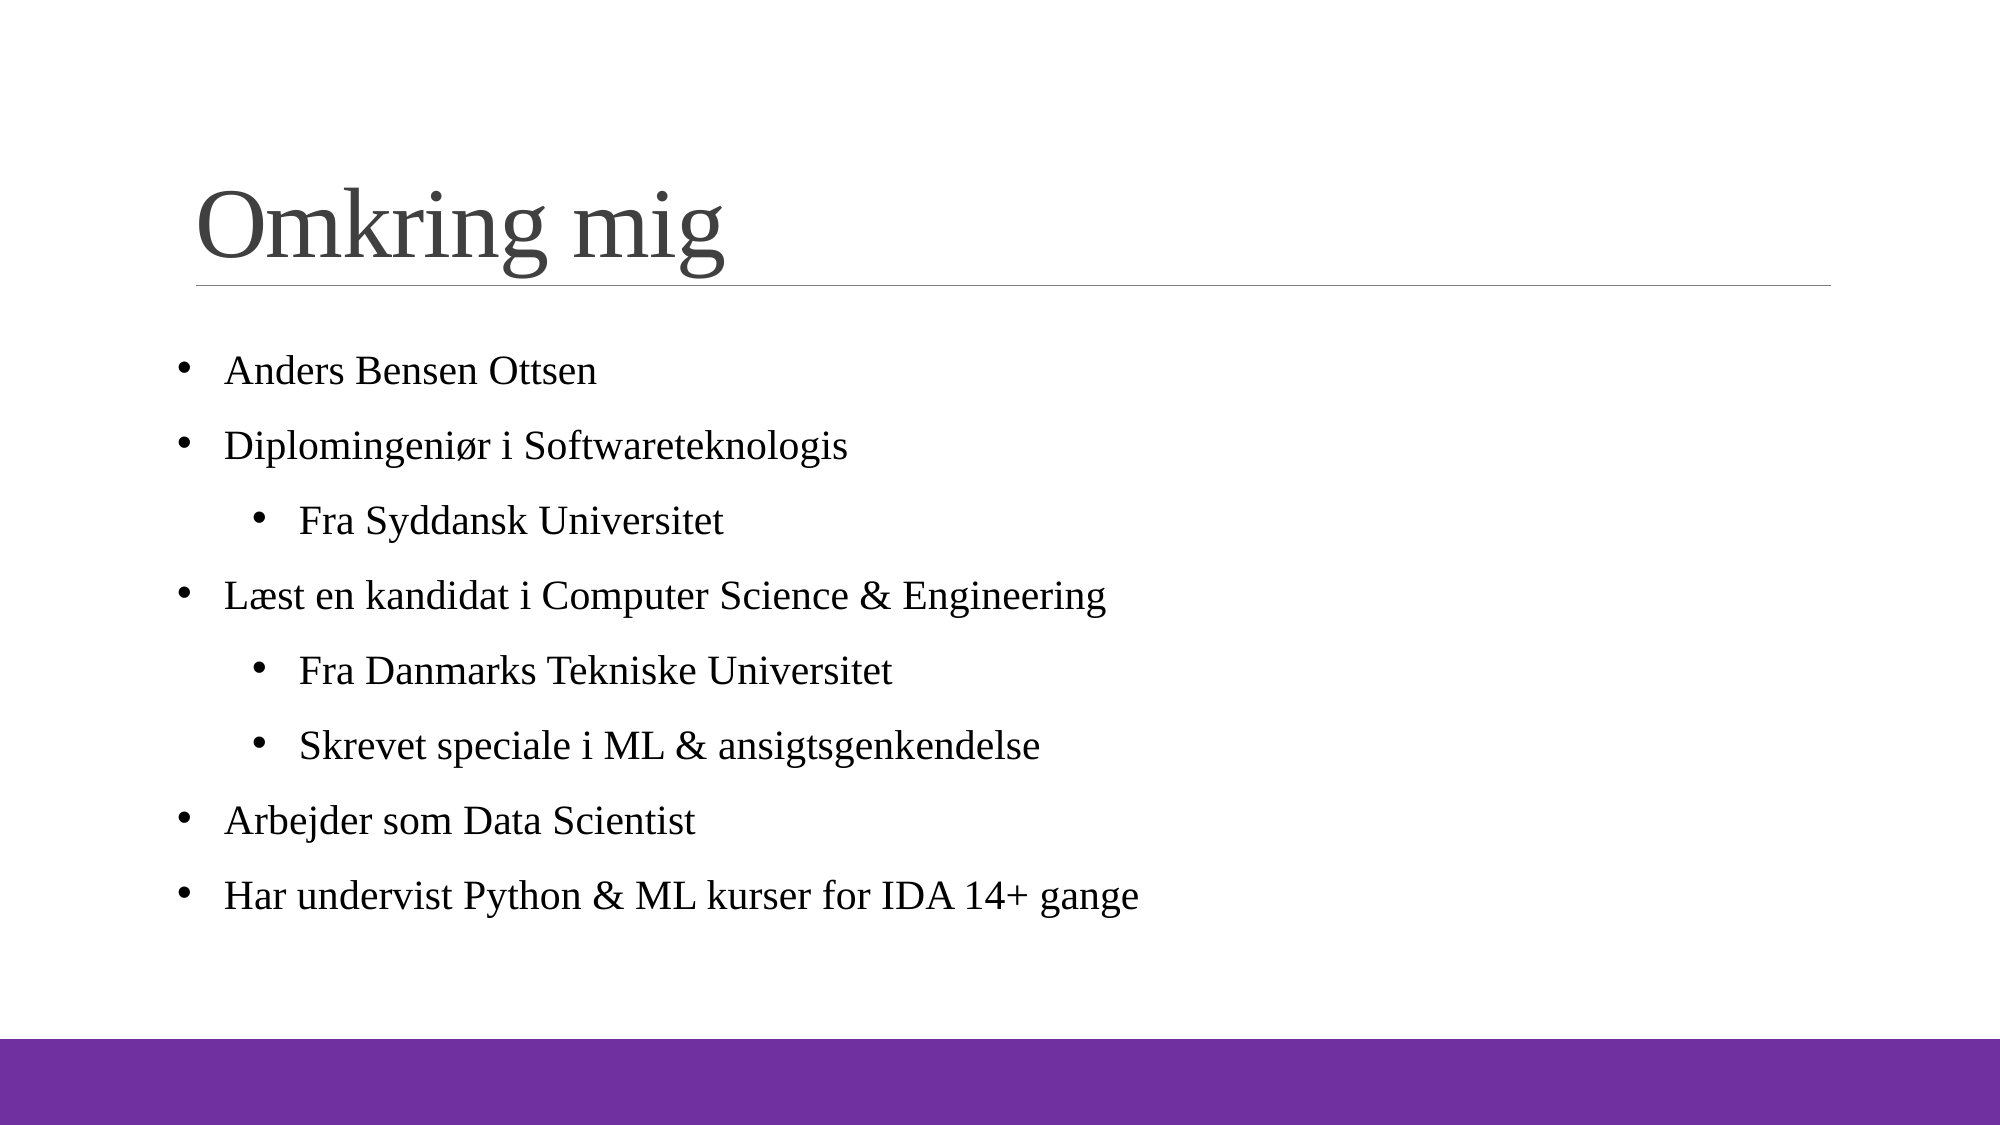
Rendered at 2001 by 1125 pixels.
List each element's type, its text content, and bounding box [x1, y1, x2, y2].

text_box Anders Bensen Ottsen Diplomingeniør i Softwareteknologis Fra Syddansk Universitet Læst en kandidat i Computer Science & Engineering Fra Danmarks Tekniske Universitet Skrevet speciale i ML & ansigtsgenkendelse Arbejder som Data Scientist Har undervist Python & ML kurser for IDA 14+ gange [162, 310, 1838, 1060]
title Omkring mig [180, 47, 1830, 285]
